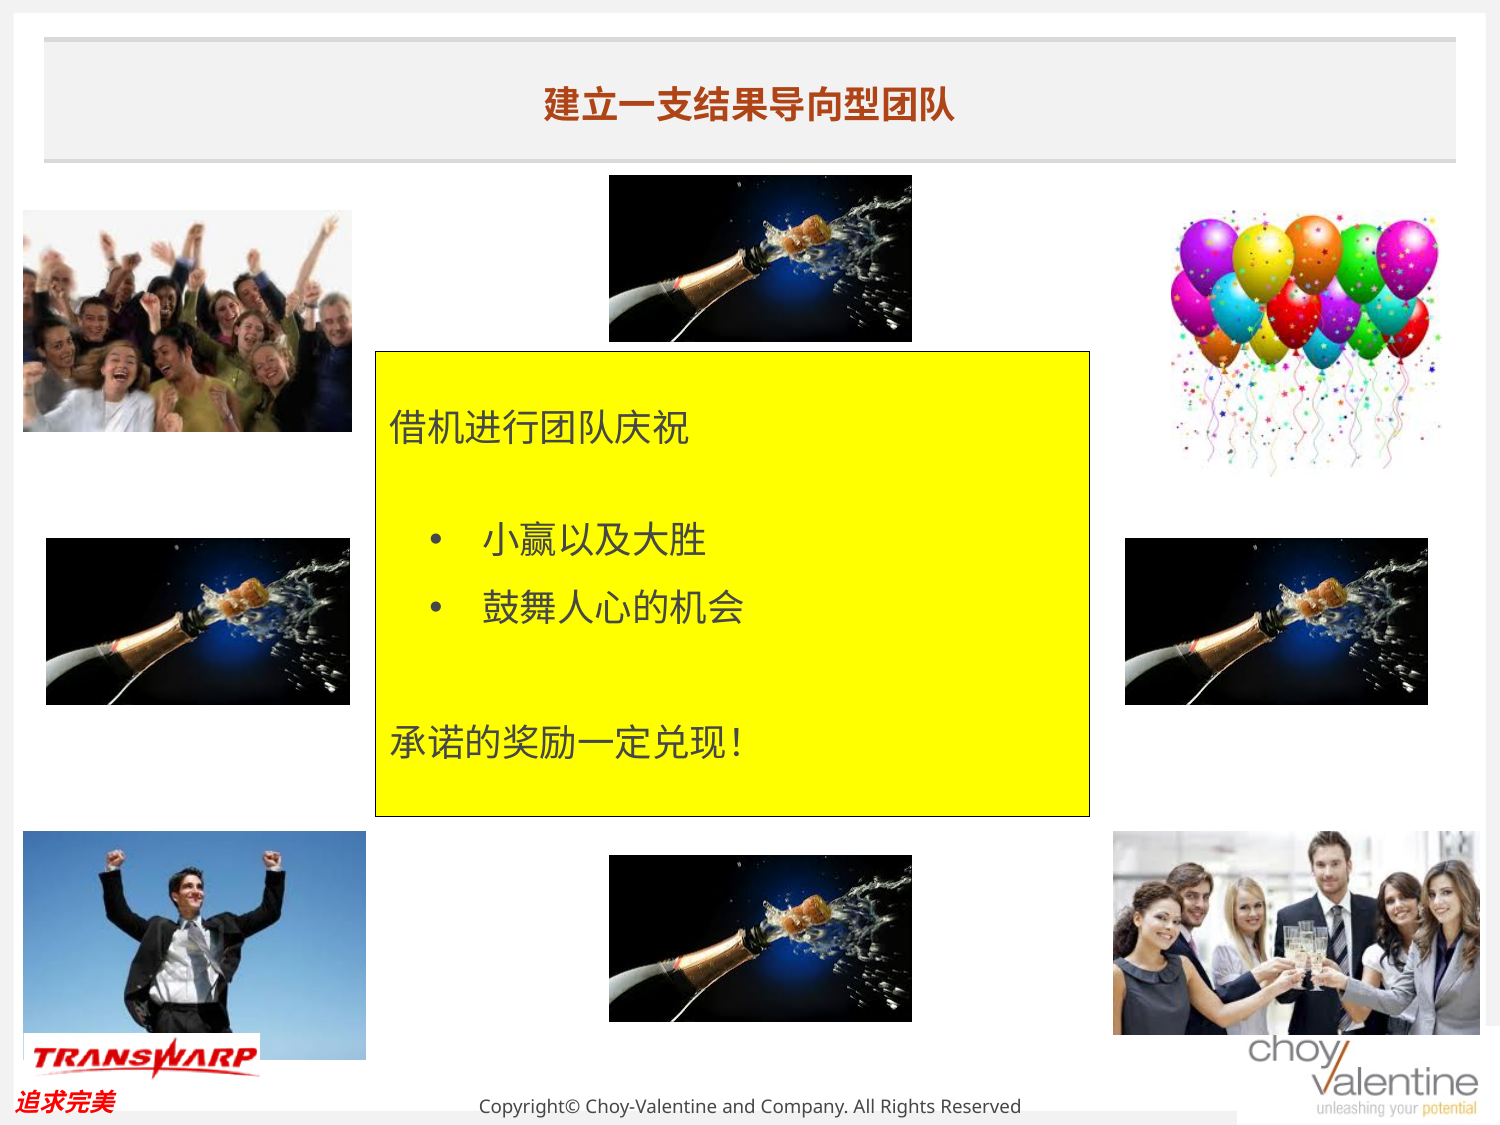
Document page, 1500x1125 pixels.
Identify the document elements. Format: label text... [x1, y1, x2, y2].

text_box 借机进行团队庆祝 小赢以及大胜 鼓舞人心的机会 承诺的奖励一定兑现！ [375, 351, 1090, 817]
title 建立一支结果导向型团队 [49, 44, 1451, 163]
picture [0, 0, 1500, 1125]
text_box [0, 1033, 331, 1125]
